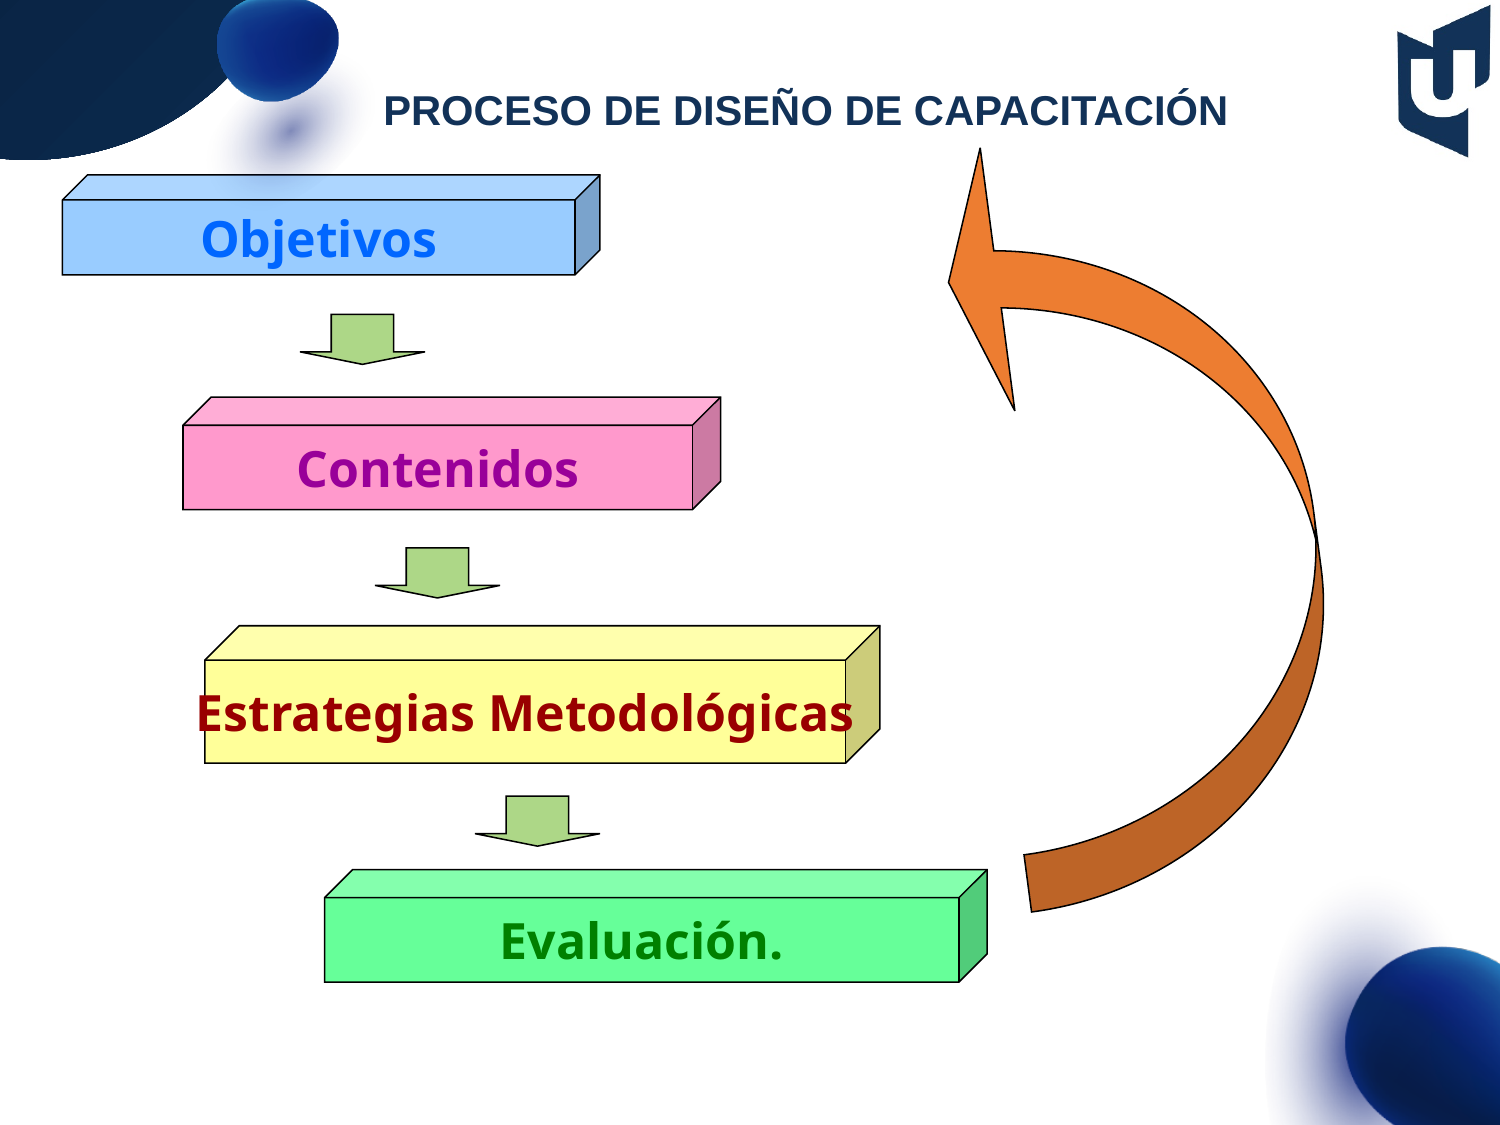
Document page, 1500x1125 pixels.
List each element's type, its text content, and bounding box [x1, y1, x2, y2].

text_box Objetivos [62, 174, 600, 275]
text_box [948, 147, 1324, 912]
text_box [0, 0, 161, 161]
text_box [300, 314, 426, 365]
text_box Contenidos [183, 397, 721, 510]
text_box [375, 547, 501, 598]
text_box Estrategias Metodológicas [204, 625, 880, 764]
picture [161, 0, 384, 247]
title PROCESO DE DISEÑO DE CAPACITACIÓN [384, 10, 1400, 214]
text_box [474, 796, 601, 847]
text_box Evaluación. [324, 869, 988, 983]
picture [1386, 0, 1500, 162]
picture [1146, 777, 1500, 1125]
